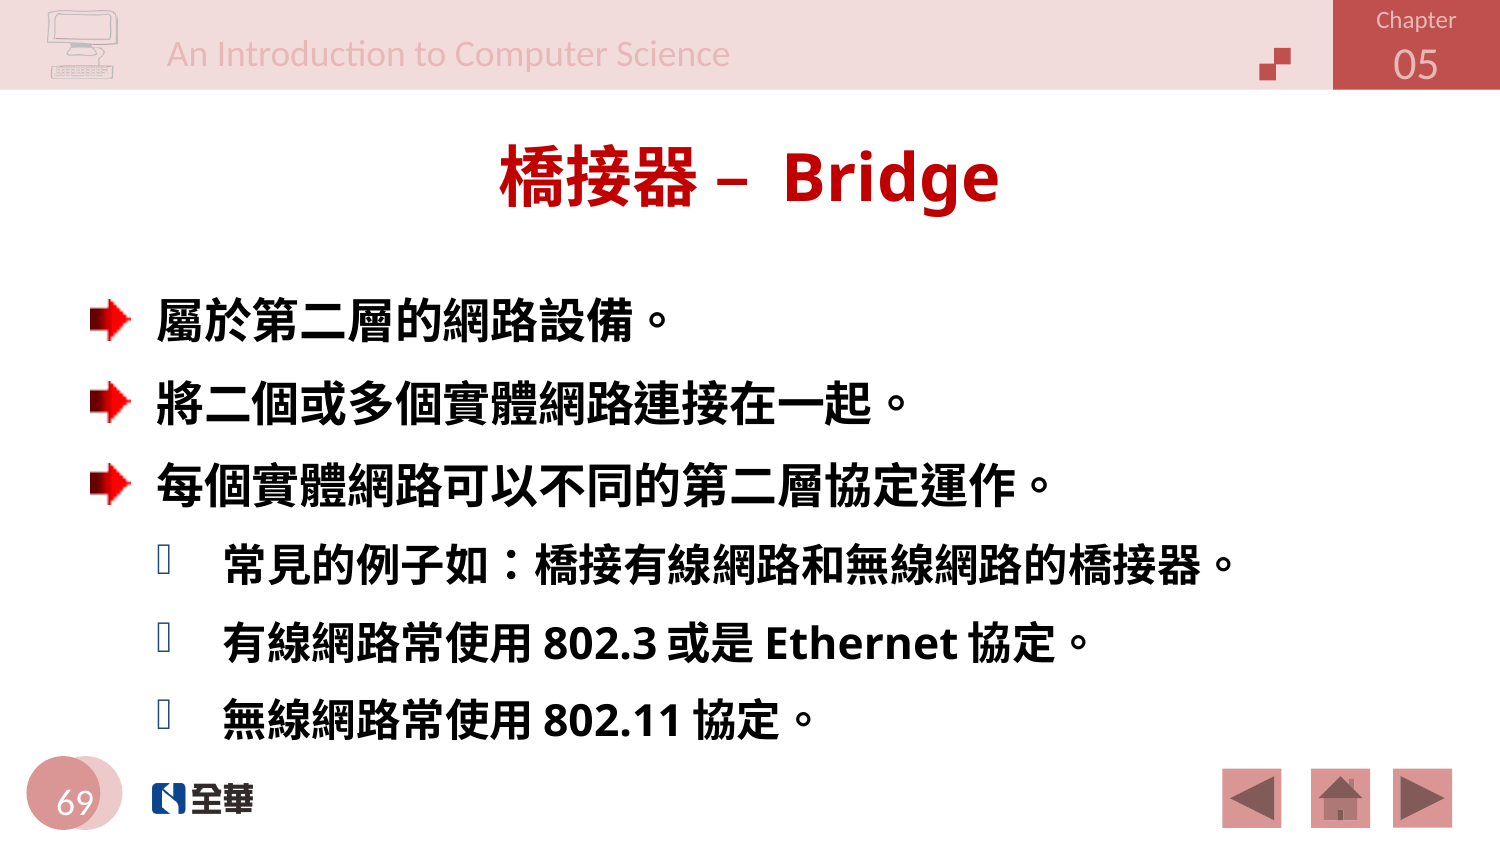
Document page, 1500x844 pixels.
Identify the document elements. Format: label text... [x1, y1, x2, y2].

picture [152, 783, 253, 814]
picture [90, 299, 131, 341]
list 屬於第二層的網路設備。 將二個或多個實體網路連接在一起。 每個實體網路可以不同的第二層協定運作。 常見的例子如：橋接有線網路和無線網路的橋接器。 有線網路常使用802.3或是Ethernet協定。 無線網路常使用802.11協定。 [75, 272, 1425, 754]
picture [47, 10, 118, 79]
title 橋接器 – Bridge [75, 104, 1425, 245]
picture [90, 463, 131, 505]
picture [90, 381, 131, 423]
